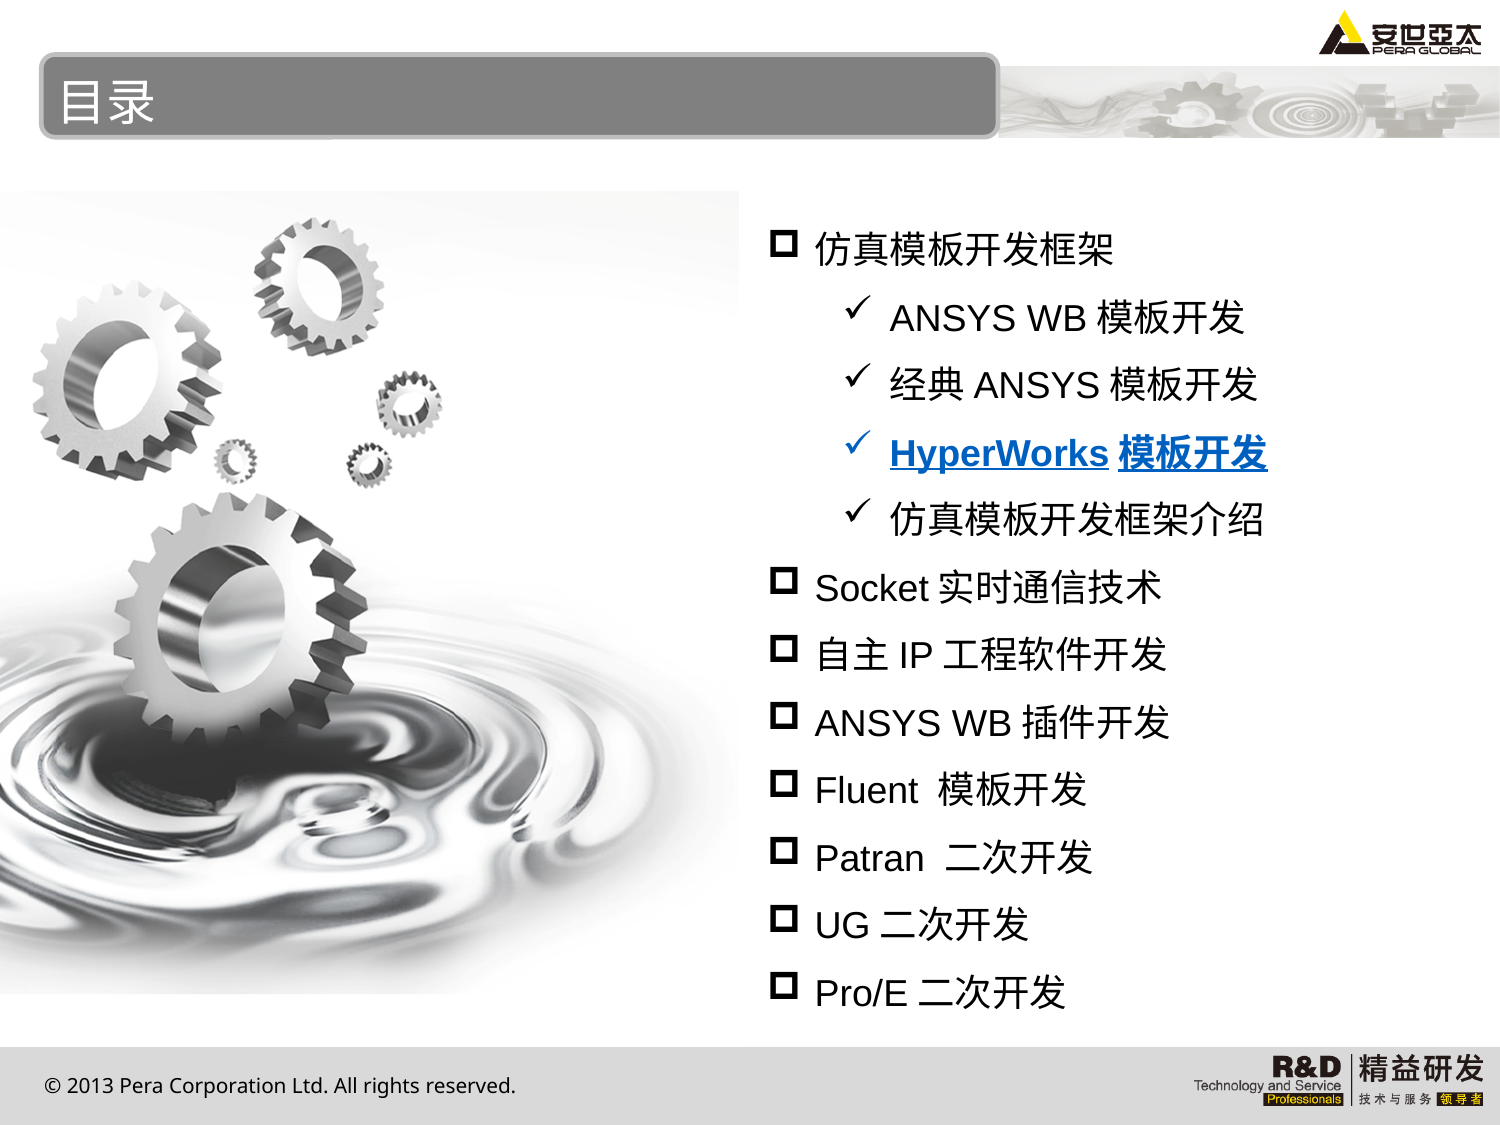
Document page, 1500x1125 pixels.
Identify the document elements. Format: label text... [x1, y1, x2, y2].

title 目录 [41, 30, 1247, 171]
picture [1194, 1054, 1483, 1106]
text_box 仿真模板开发框架 ANSYS WB模板开发 经典ANSYS模板开发 HyperWorks模板开发 仿真模板开发框架介绍 Socket实时通信技术 自主IP工程软件开发 ANSYS WB插件开发 Fluent 模板开发 Patran 二次开发 UG二次开发 Pro/E二次开发 [752, 196, 1284, 1089]
picture [1316, 7, 1483, 55]
picture [0, 191, 739, 1048]
